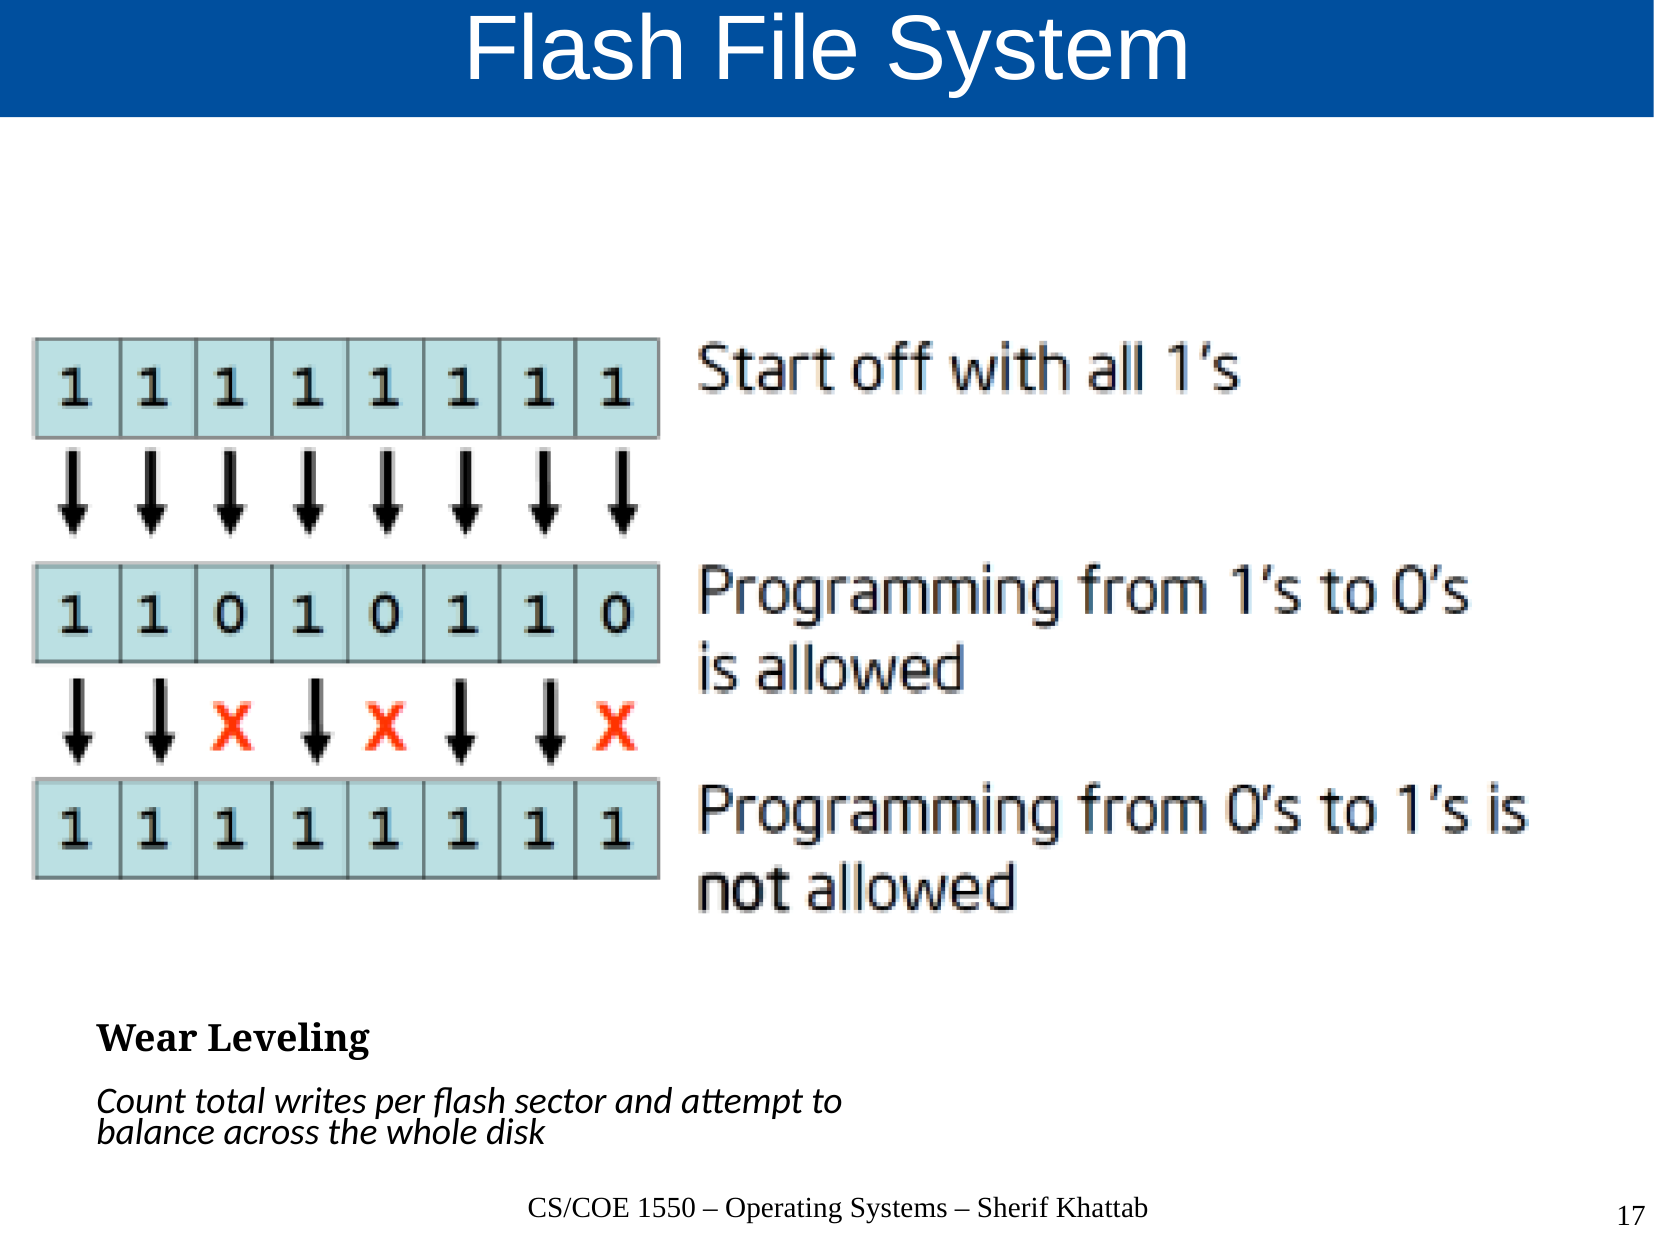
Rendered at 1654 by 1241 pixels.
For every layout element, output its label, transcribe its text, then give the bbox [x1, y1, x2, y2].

picture [0, 283, 1654, 957]
slide_number 17 [1265, 1198, 1647, 1241]
text_box Wear Leveling Count total writes per flash sector and attempt to balance across the whole disk [81, 1019, 909, 1159]
title Flash File System [0, 0, 1654, 118]
footer CS/COE 1550 – Operating Systems – Sherif Khattab [460, 1190, 1217, 1241]
